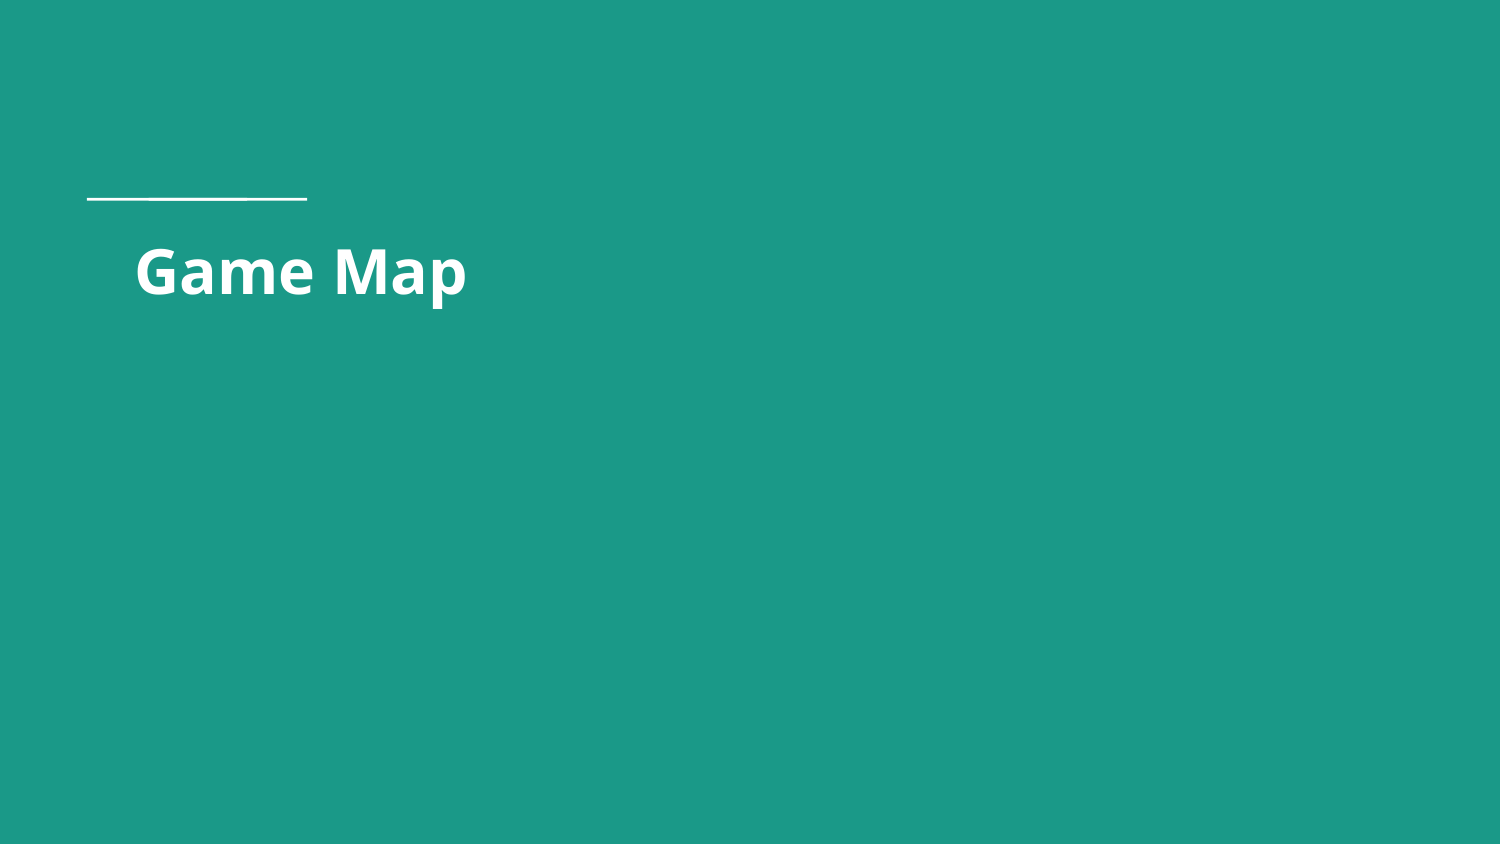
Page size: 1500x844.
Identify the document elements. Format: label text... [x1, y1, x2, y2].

title Game Map [119, 216, 1381, 466]
